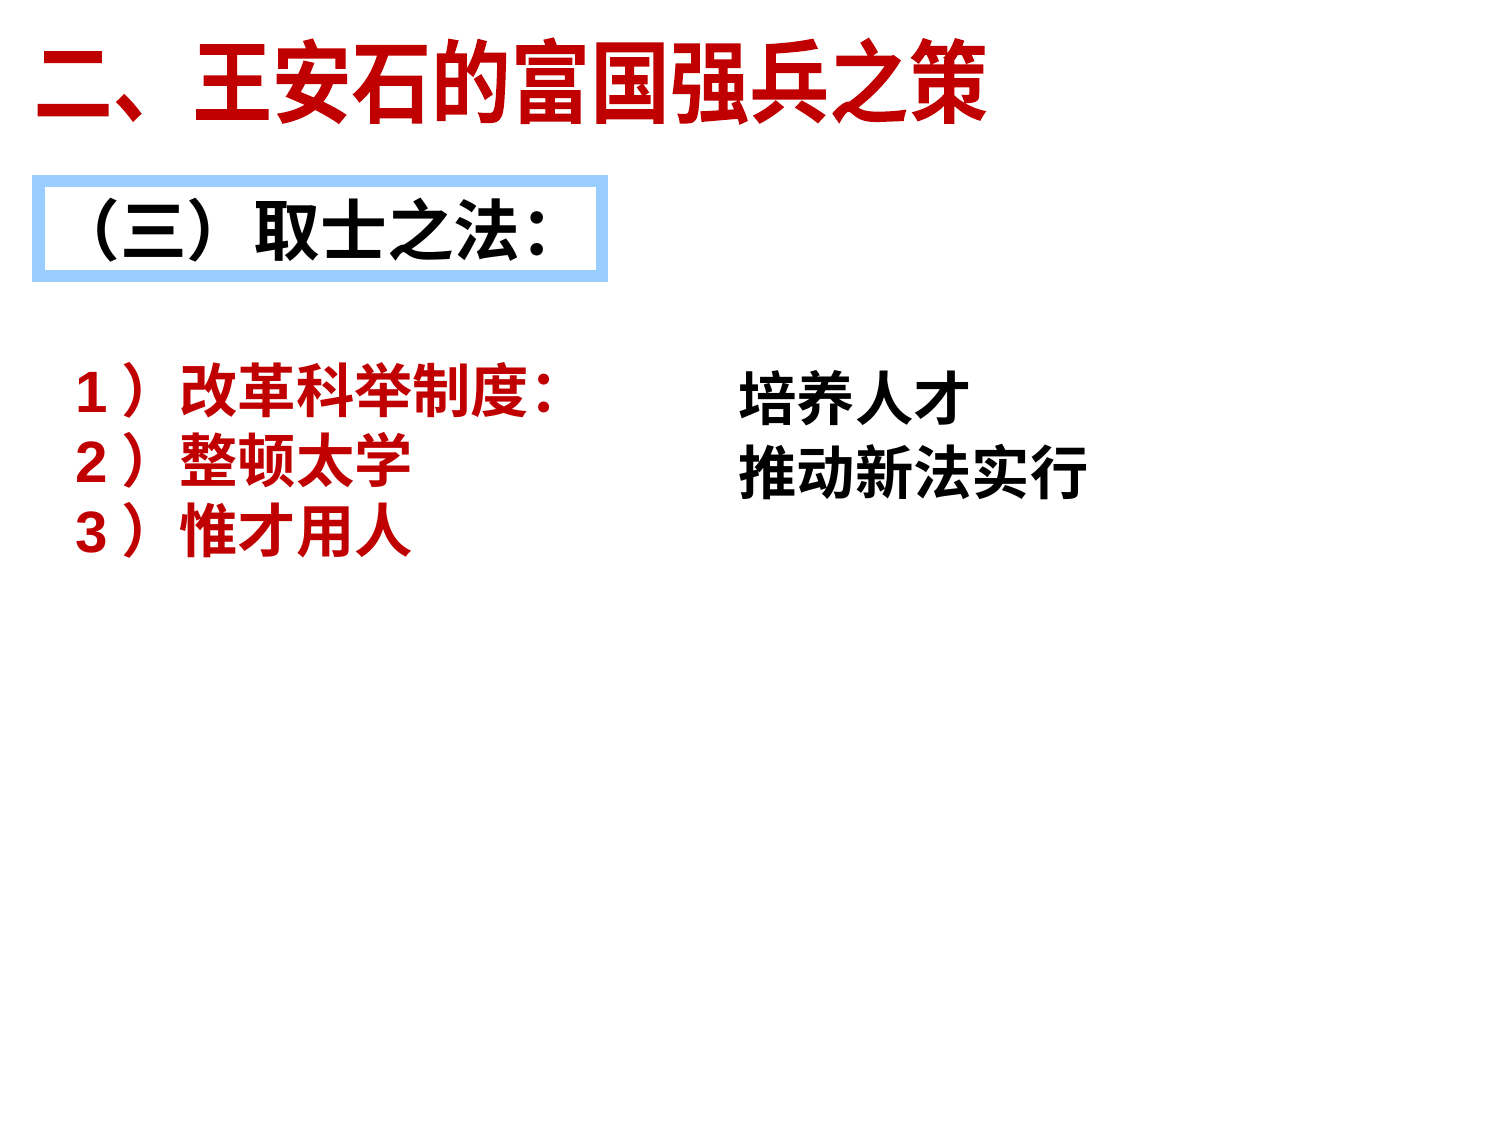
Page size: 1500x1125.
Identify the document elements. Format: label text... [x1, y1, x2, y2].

text_box 培养人才 推动新法实行 [723, 362, 1320, 515]
text_box 1）改革科举制度： 2）整顿太学 3）惟才用人 [60, 347, 1440, 692]
text_box （三）取士之法： [38, 181, 603, 276]
